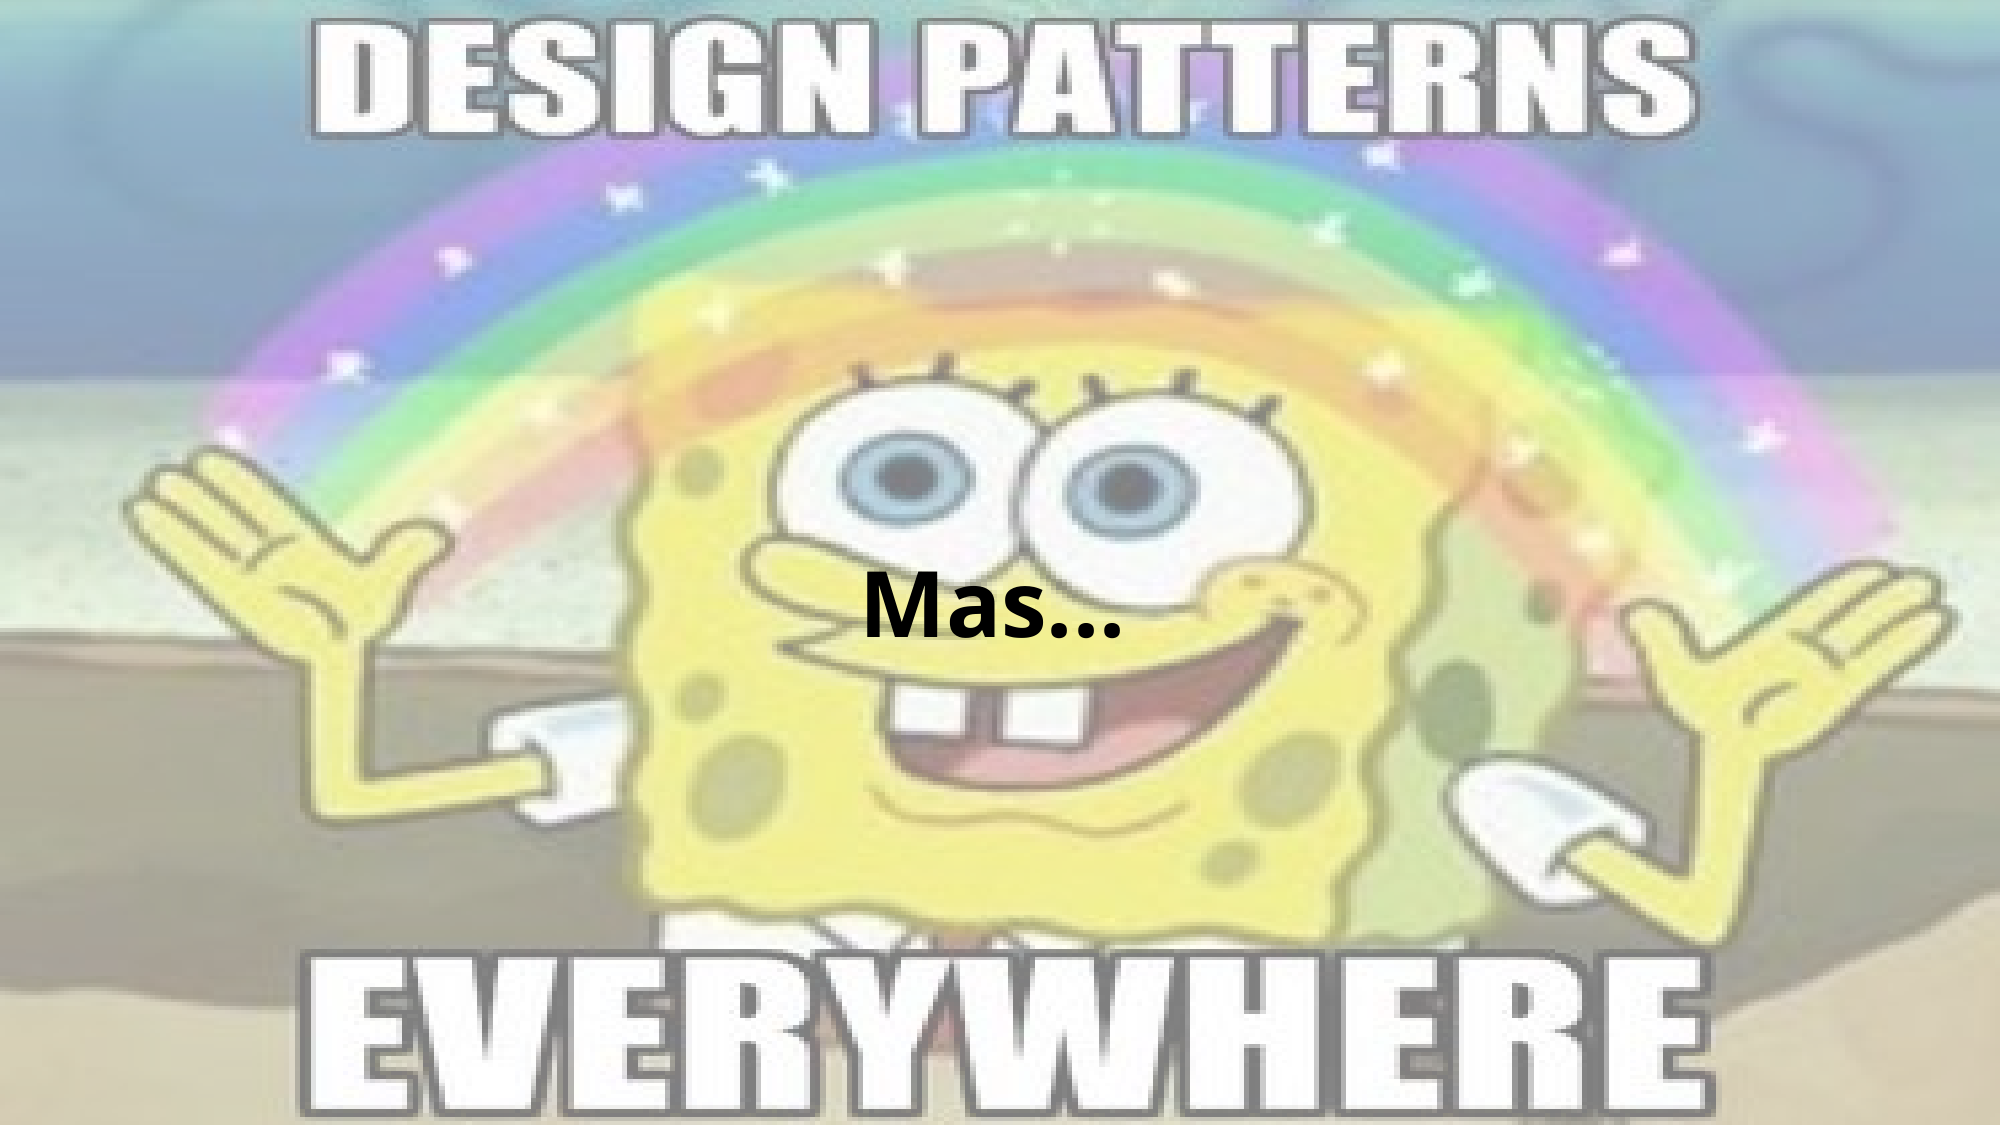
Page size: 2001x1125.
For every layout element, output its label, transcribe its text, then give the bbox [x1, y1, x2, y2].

slide_number 31 [1437, 62, 1888, 123]
list Mas... [98, 550, 1888, 671]
